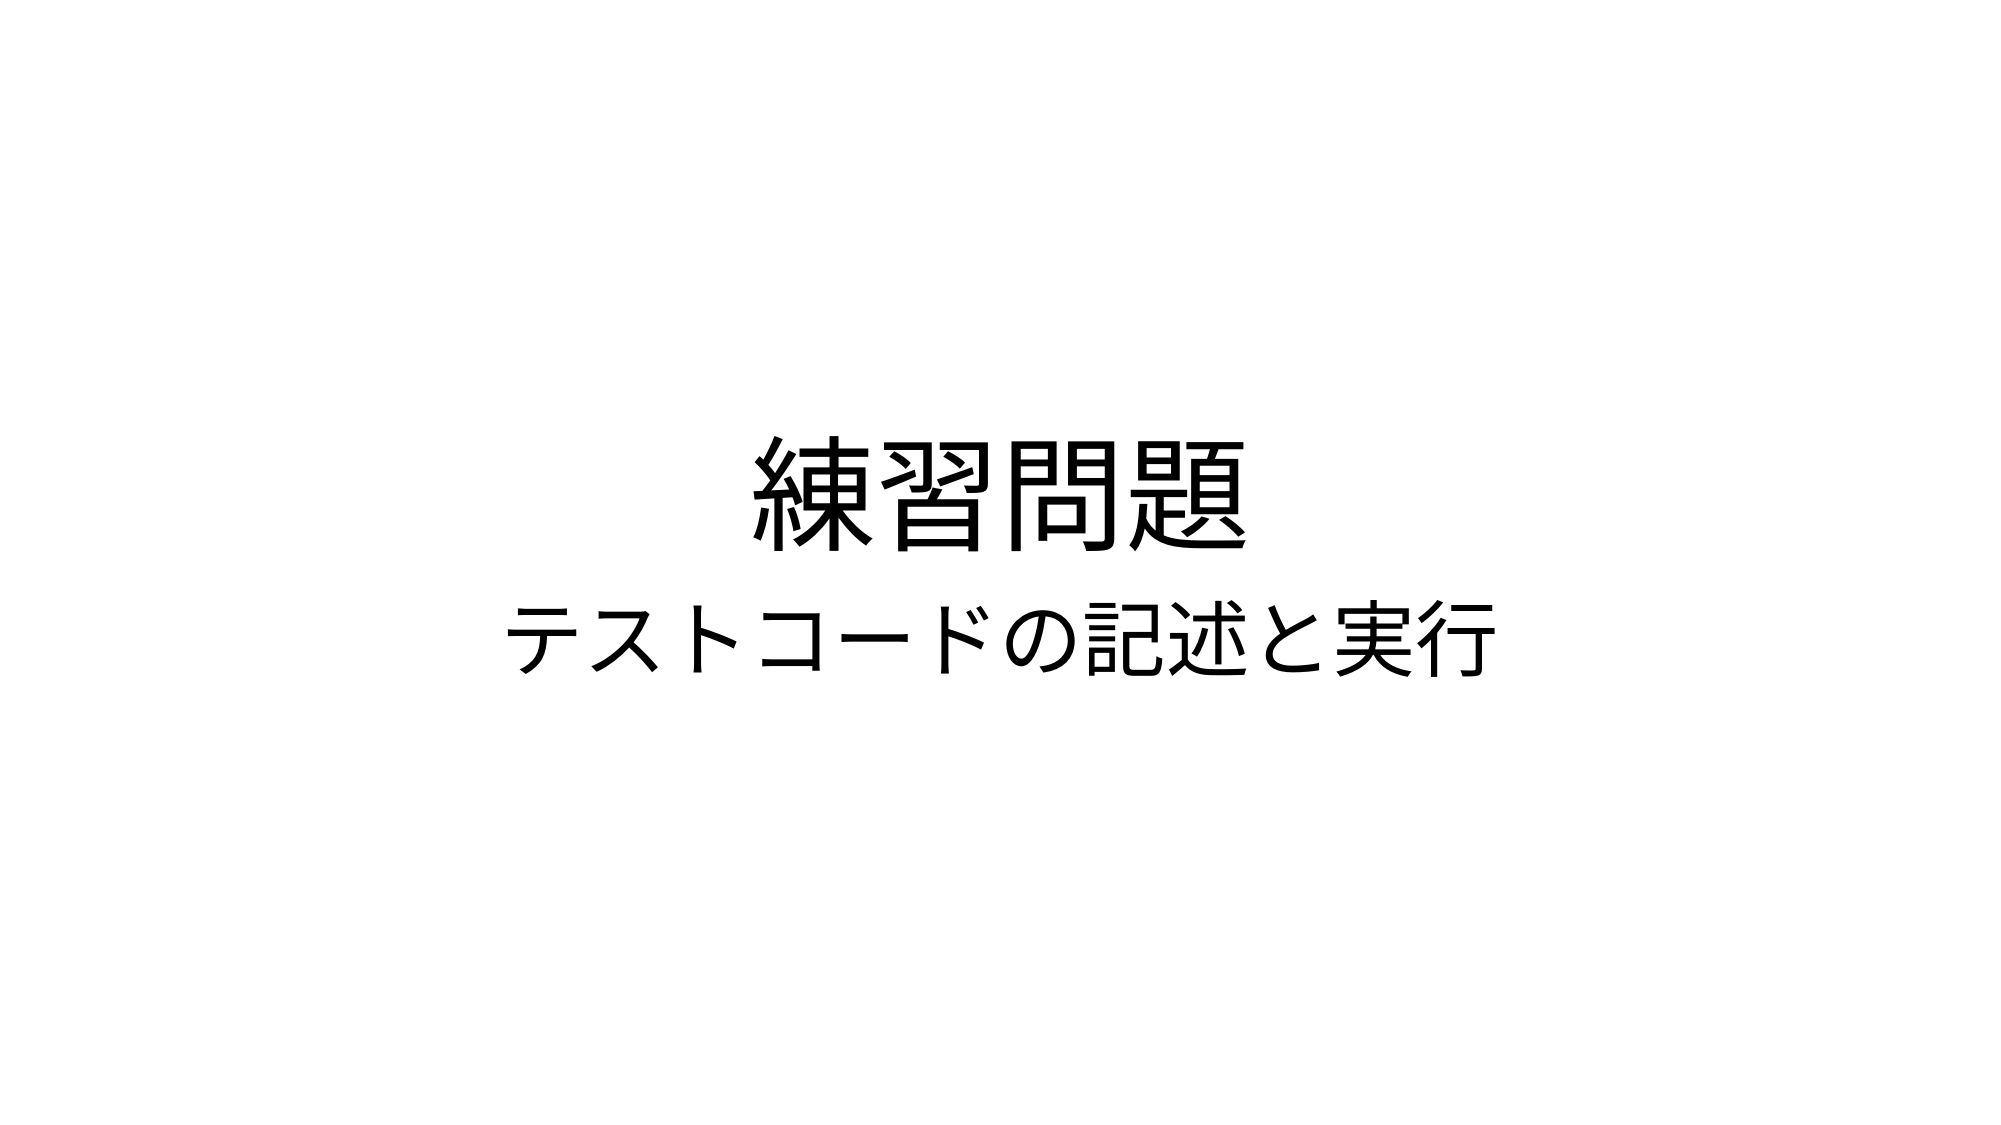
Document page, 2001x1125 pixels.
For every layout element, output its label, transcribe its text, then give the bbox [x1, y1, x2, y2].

subtitle テストコードの記述と実行 [249, 590, 1750, 863]
title 練習問題 [249, 184, 1750, 576]
